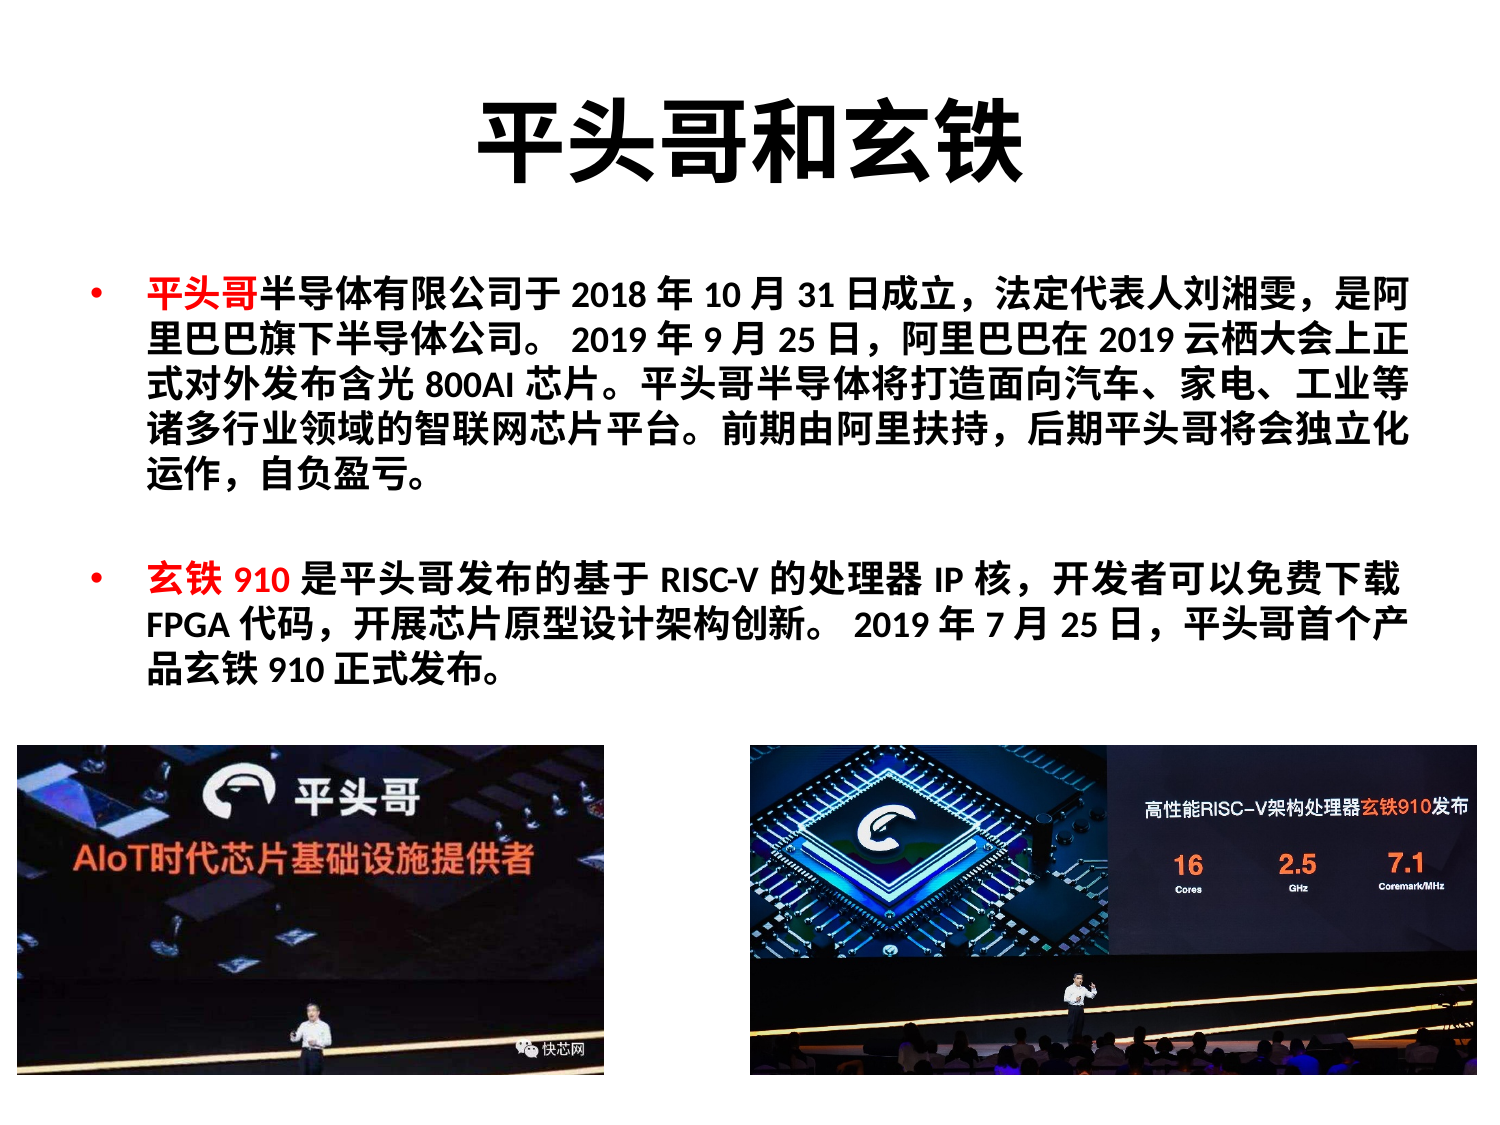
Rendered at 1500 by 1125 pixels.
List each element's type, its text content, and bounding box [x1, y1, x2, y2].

list 平头哥半导体有限公司于2018年10月31日成立，法定代表人刘湘雯，是阿里巴巴旗下半导体公司。2019年9月25日，阿里巴巴在2019云栖大会上正式对外发布含光800AI芯片。平头哥半导体将打造面向汽车、家电、工业等诸多行业领域的智联网芯片平台。前期由阿里扶持，后期平头哥将会独立化运作，自负盈亏。 玄铁910是平头哥发布的基于RISC-V的处理器IP核，开发者可以免费下载FPGA代码，开展芯片原型设计架构创新。2019年7月25日，平头哥首个产品玄铁910正式发布。 [75, 262, 1425, 1005]
title 平头哥和玄铁 [75, 45, 1425, 233]
picture [17, 745, 604, 1076]
picture [749, 745, 1477, 1076]
